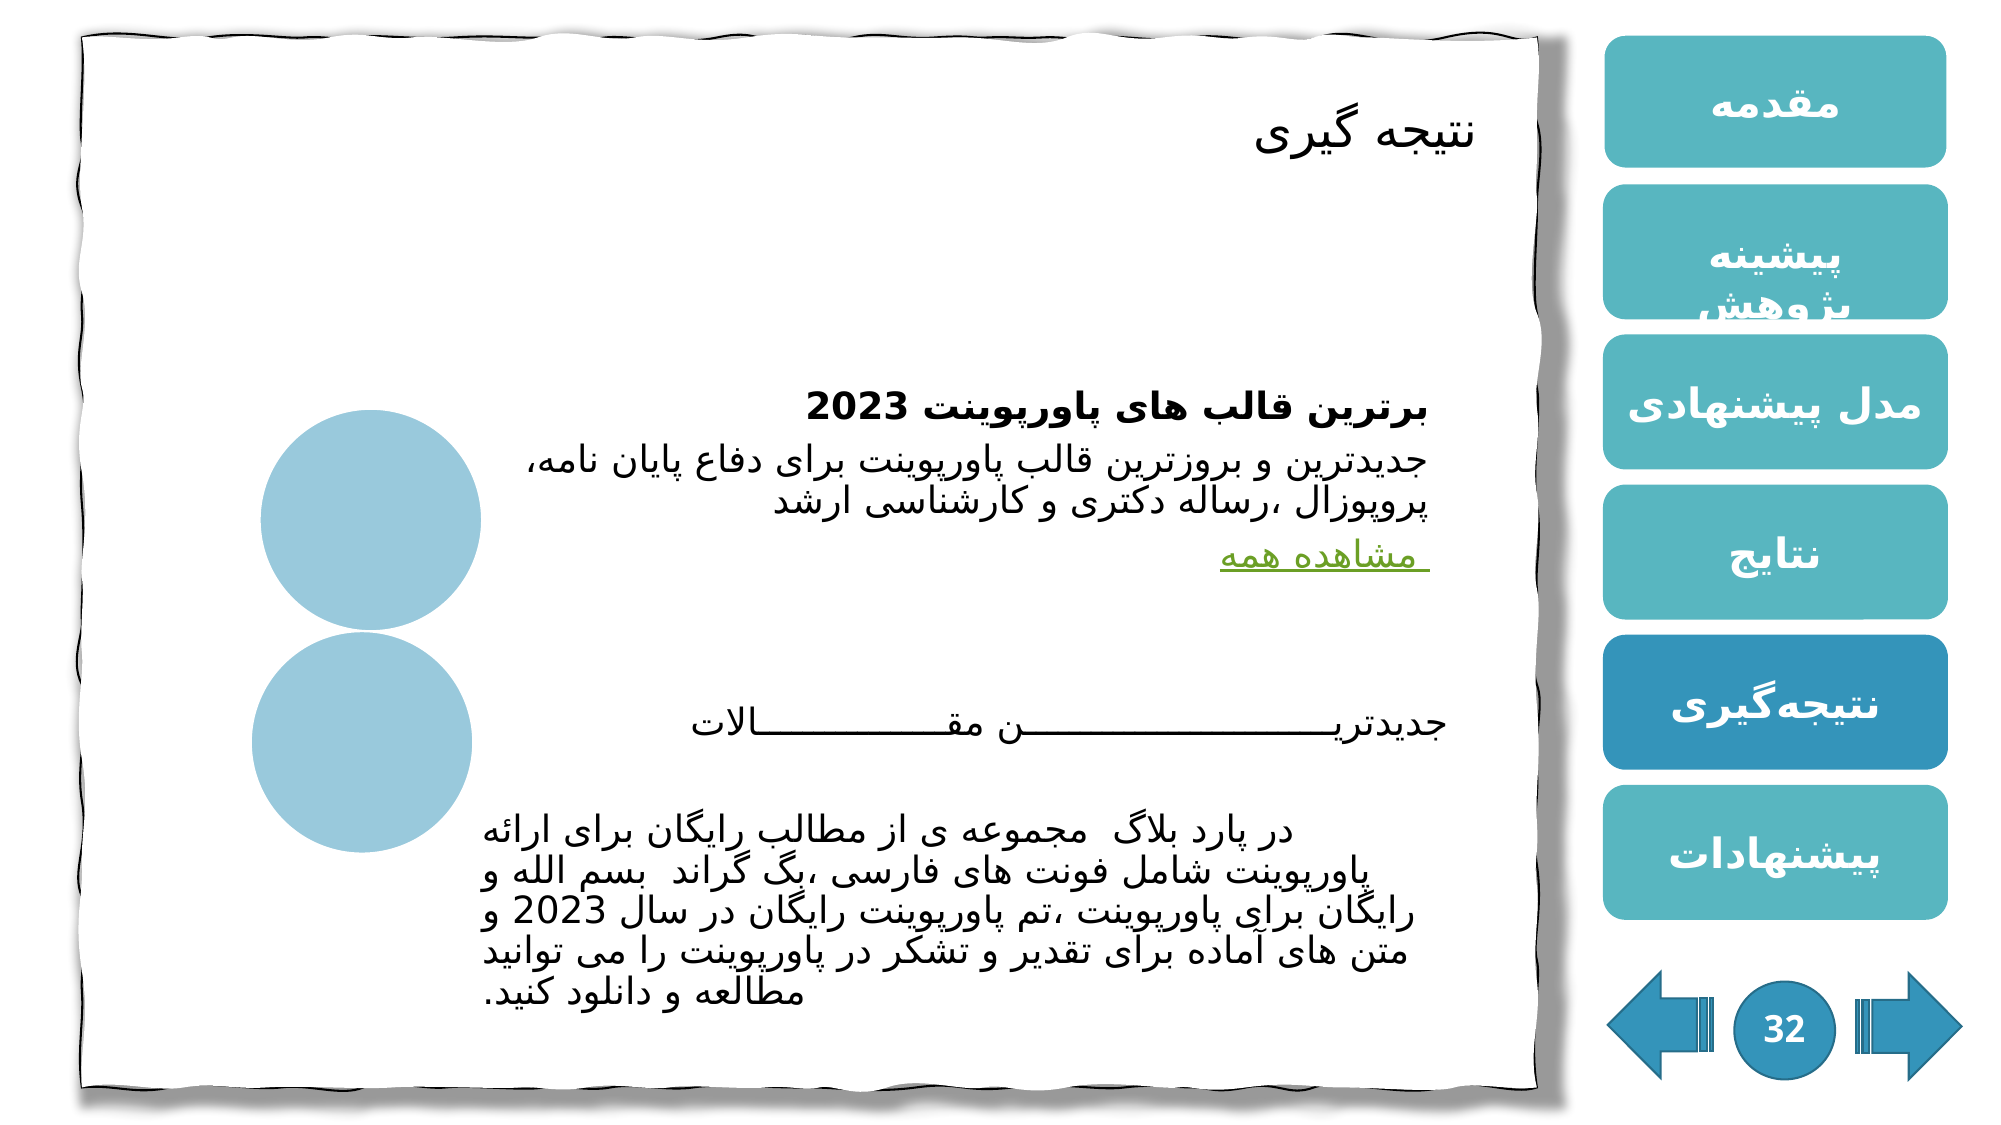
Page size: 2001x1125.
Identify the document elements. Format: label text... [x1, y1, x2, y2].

title نتیجه گیری [137, 59, 1493, 204]
slide_number 32 [1741, 997, 1829, 1064]
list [136, 229, 1495, 1033]
